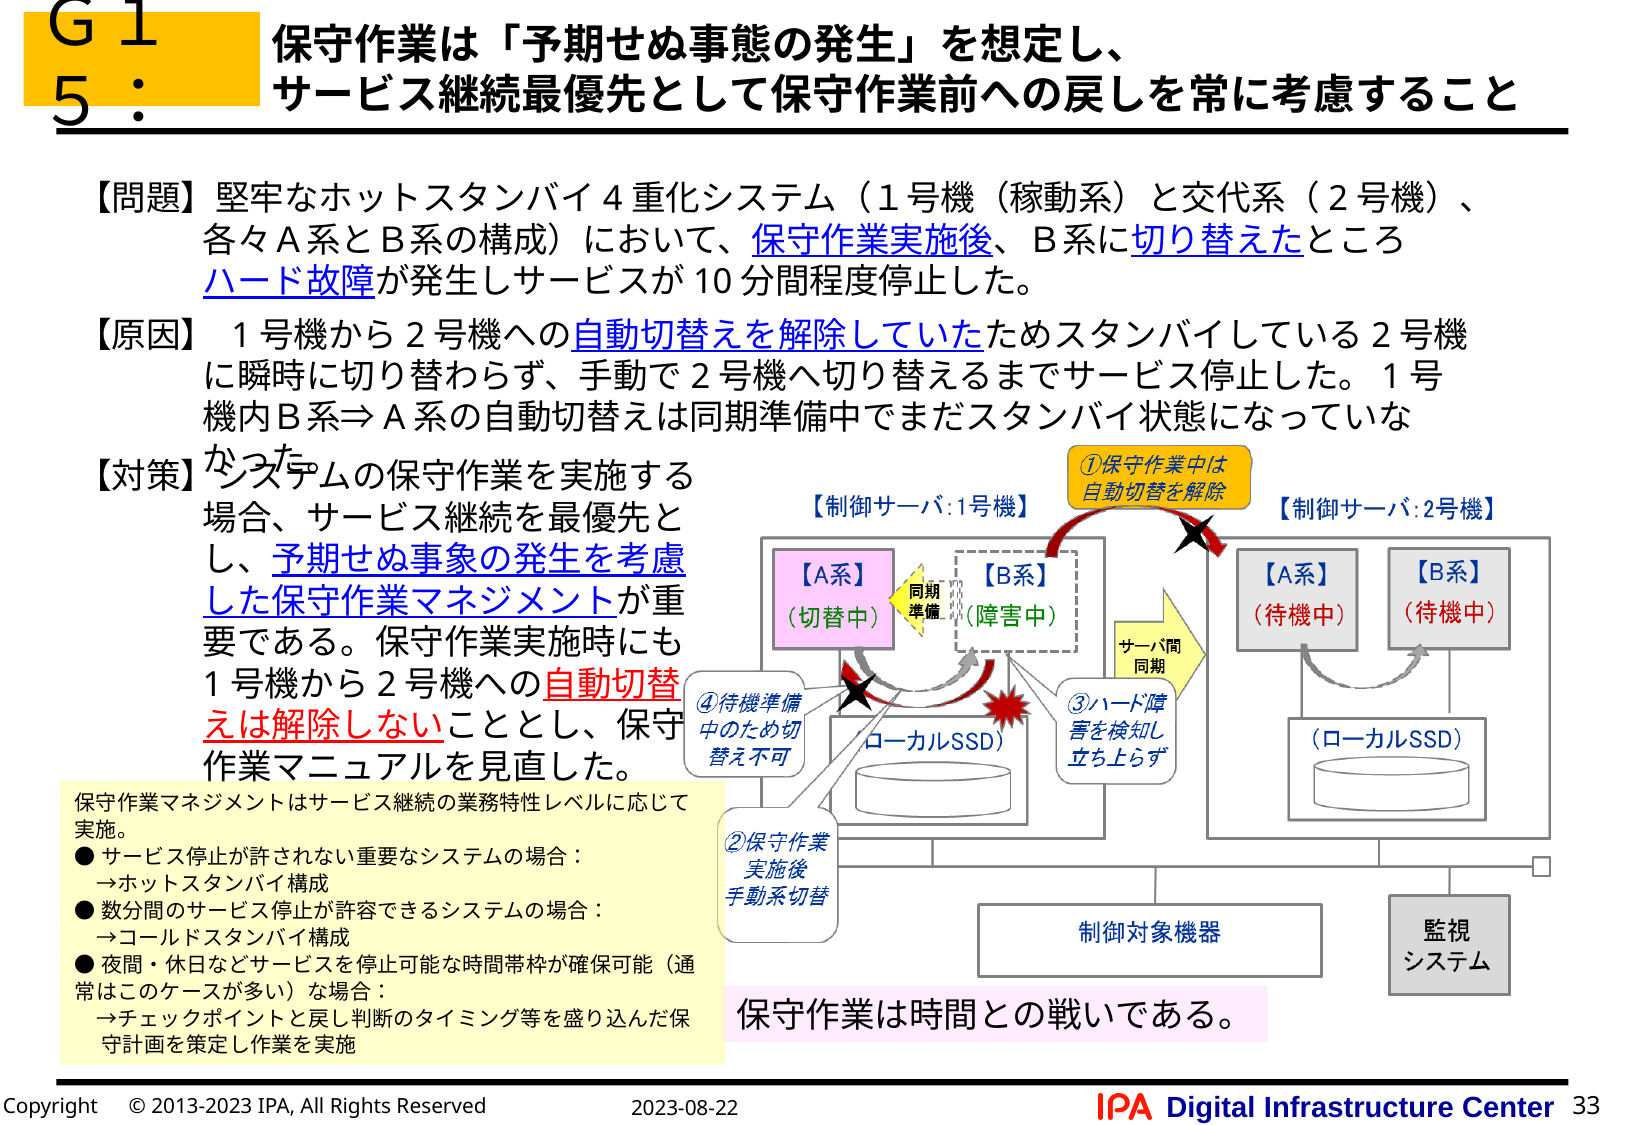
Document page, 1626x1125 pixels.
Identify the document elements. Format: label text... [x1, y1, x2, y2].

text_box 保守作業は時間との戦いである。 [726, 1006, 1268, 1042]
text_box 【問題】堅牢なホットスタンバイ4重化システム（１号機（稼動系）と交代系（2号機）、各々Ａ系とＢ系の構成）において、保守作業実施後、Ｂ系に切り替えたところハード故障が発生しサービスが10分間程度停止した。 [62, 168, 1491, 305]
text_box 【原因】 1号機から2号機への自動切替えを解除していたためスタンバイしている2号機に瞬時に切り替わらず、手動で2号機へ切り替えるまでサービス停止した。1号機内Ｂ系⇒A系の自動切替えは同期準備中でまだスタンバイ状態になっていなかった。 [62, 305, 1491, 446]
picture [1098, 1093, 1152, 1120]
text_box 【対策】システムの保守作業を実施する場合、サービス継続を最優先とし、予期せぬ事象の発生を考慮した保守作業マネジメントが重要である。保守作業実施時にも1号機から2号機への自動切替えは解除しないこととし、保守作業マニュアルを見直した。 [62, 446, 673, 780]
picture [678, 442, 1551, 997]
text_box 保守作業は「予期せぬ事態の発生」を想定し、 サービス継続最優先として保守作業前への戻しを常に考慮すること [265, 12, 1565, 124]
text_box 保守作業マネジメントはサービス継続の業務特性レベルに応じて実施。 ●サービス停止が許されない重要なシステムの場合： →ホットスタンバイ構成 ●数分間のサービス停止が許容できるシステムの場合： →コールドスタンバイ構成 ●夜間・休日などサービスを停止可能な時間帯枠が確保可能（通常はこのケースが多い）な場合： →チェックポイントと戻し判断のタイミング等を盛り込んだ保守計画を策定し作業を実施 [60, 780, 726, 1065]
title Ｇ１５： [23, 11, 260, 107]
